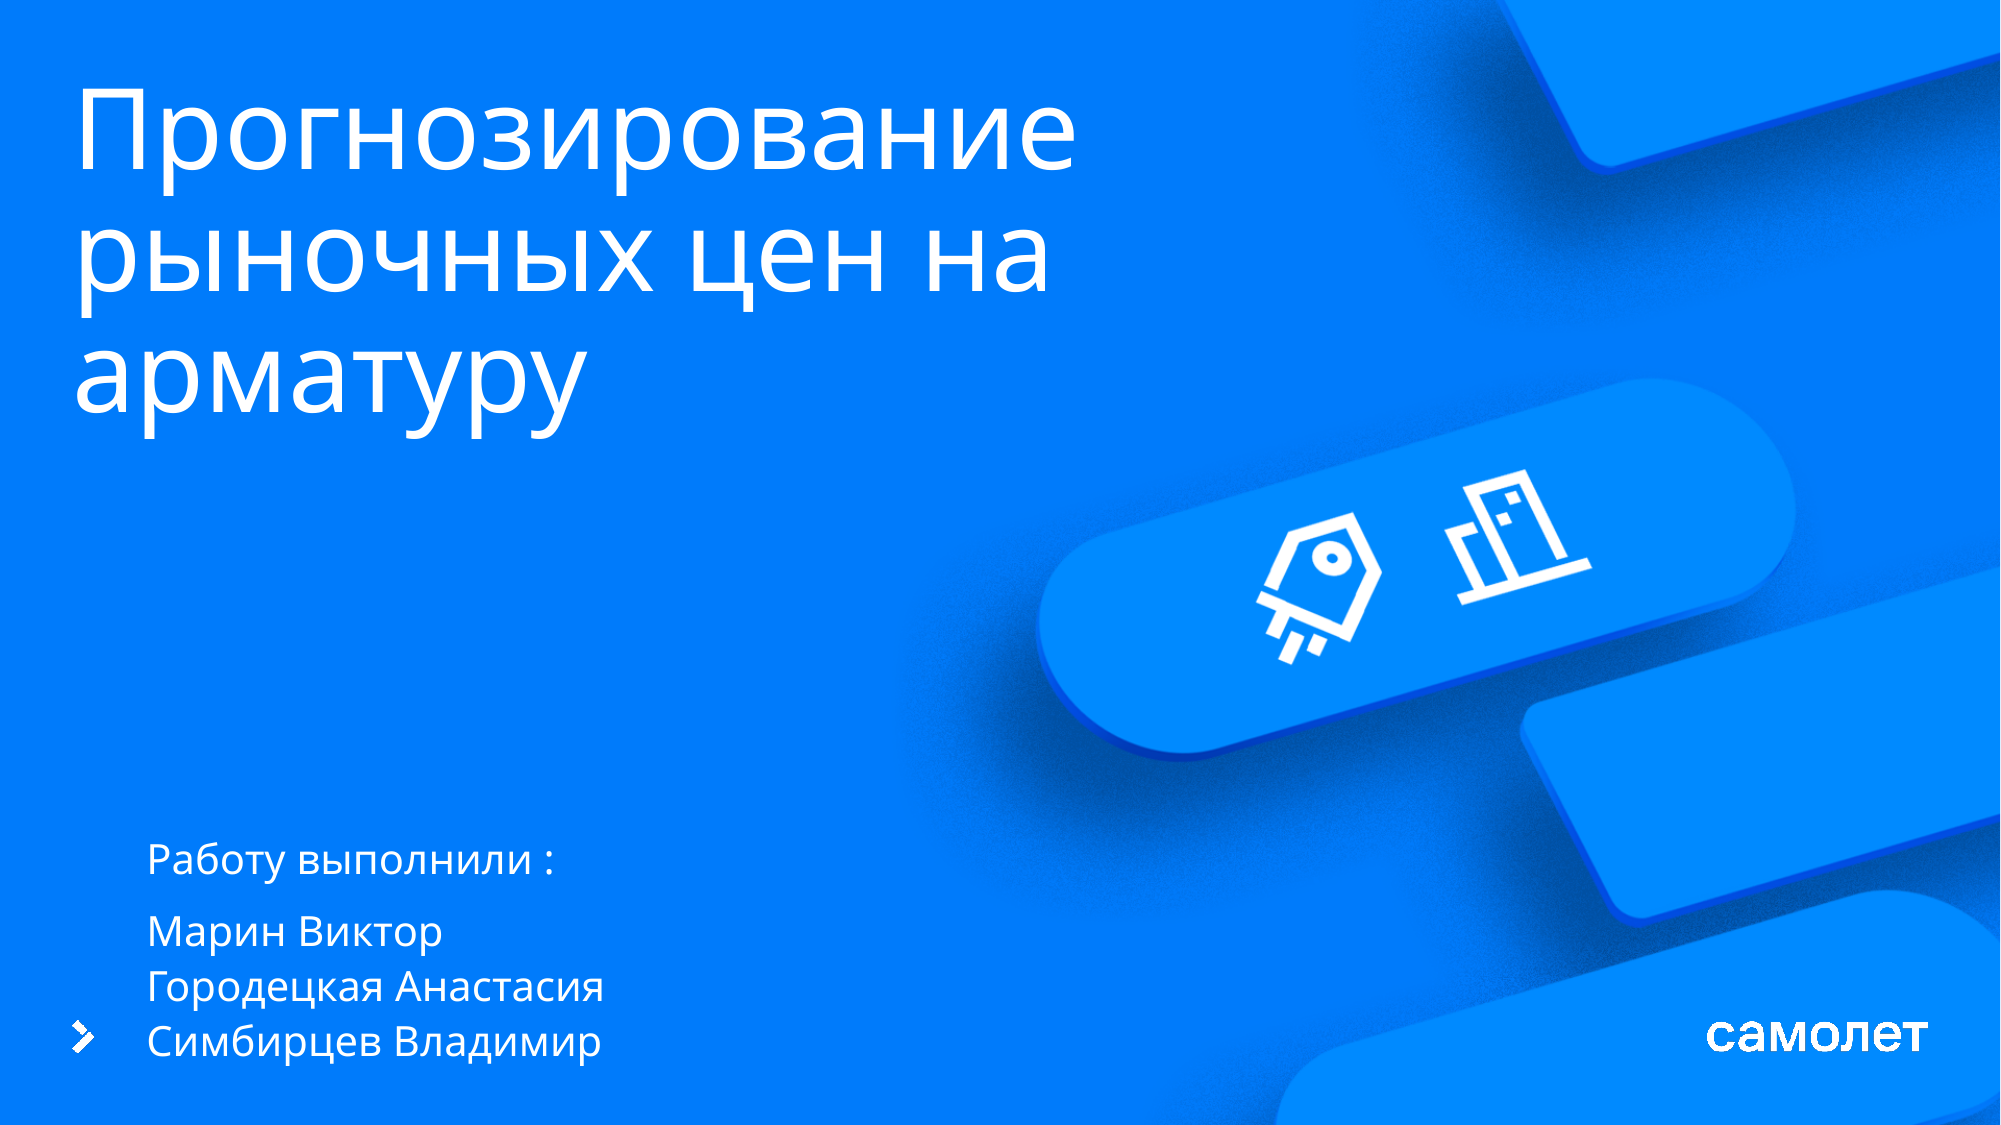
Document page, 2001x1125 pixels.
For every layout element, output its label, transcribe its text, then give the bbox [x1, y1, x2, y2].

picture [0, 0, 2001, 1125]
title Прогнозирование рыночных цен на арматуру [72, 71, 1302, 947]
text_box Работу выполнили : Марин Виктор Городецкая Анастасия Симбирцев Владимир [137, 819, 614, 1073]
